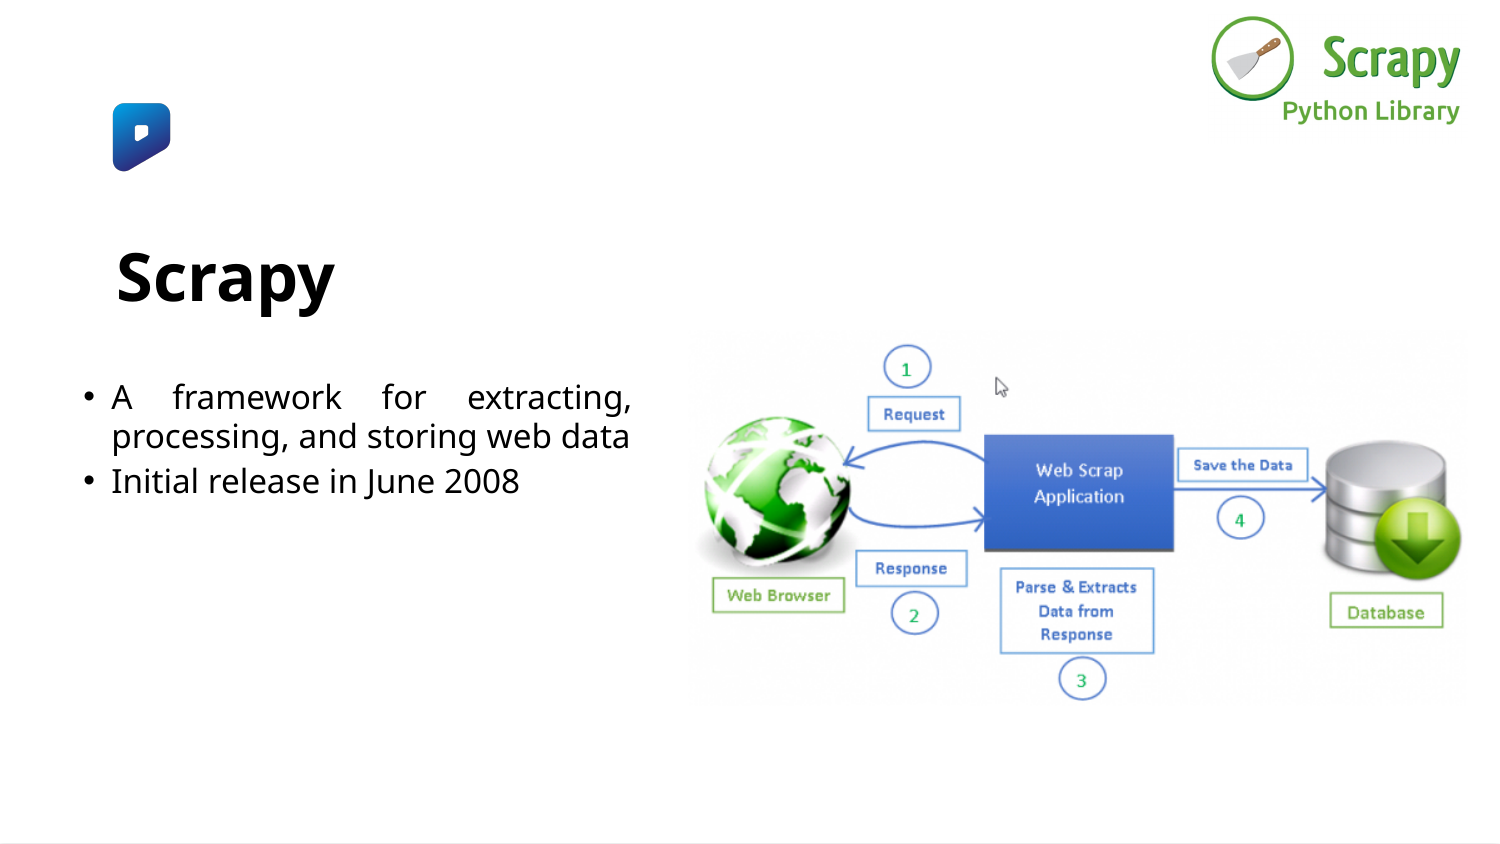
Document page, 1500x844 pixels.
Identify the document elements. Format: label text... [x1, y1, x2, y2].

subtitle A framework for extracting, processing, and storing web data Initial release in June 2008 [68, 368, 648, 675]
picture [1208, 13, 1469, 145]
title Scrapy [101, 227, 1396, 391]
picture [688, 329, 1469, 707]
picture [95, 100, 180, 178]
